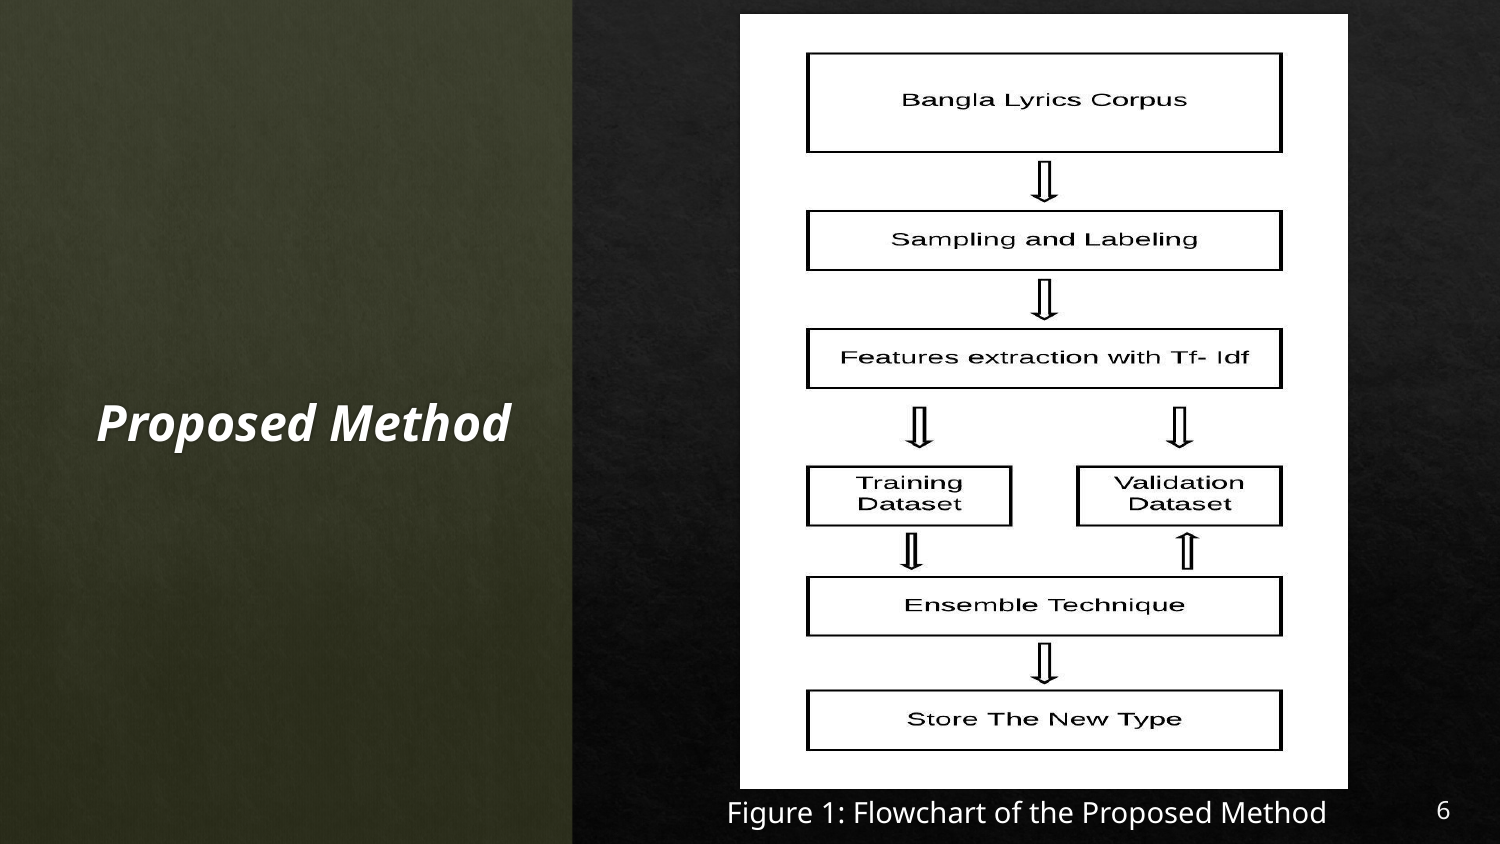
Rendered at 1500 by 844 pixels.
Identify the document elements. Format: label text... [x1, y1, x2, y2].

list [740, 13, 1349, 790]
text_box [0, 0, 573, 844]
text_box Figure 1: Flowchart of the Proposed Method [715, 788, 1348, 835]
slide_number 6 [1369, 788, 1462, 834]
text_box [573, 0, 1500, 844]
title Proposed Method [85, 132, 573, 712]
